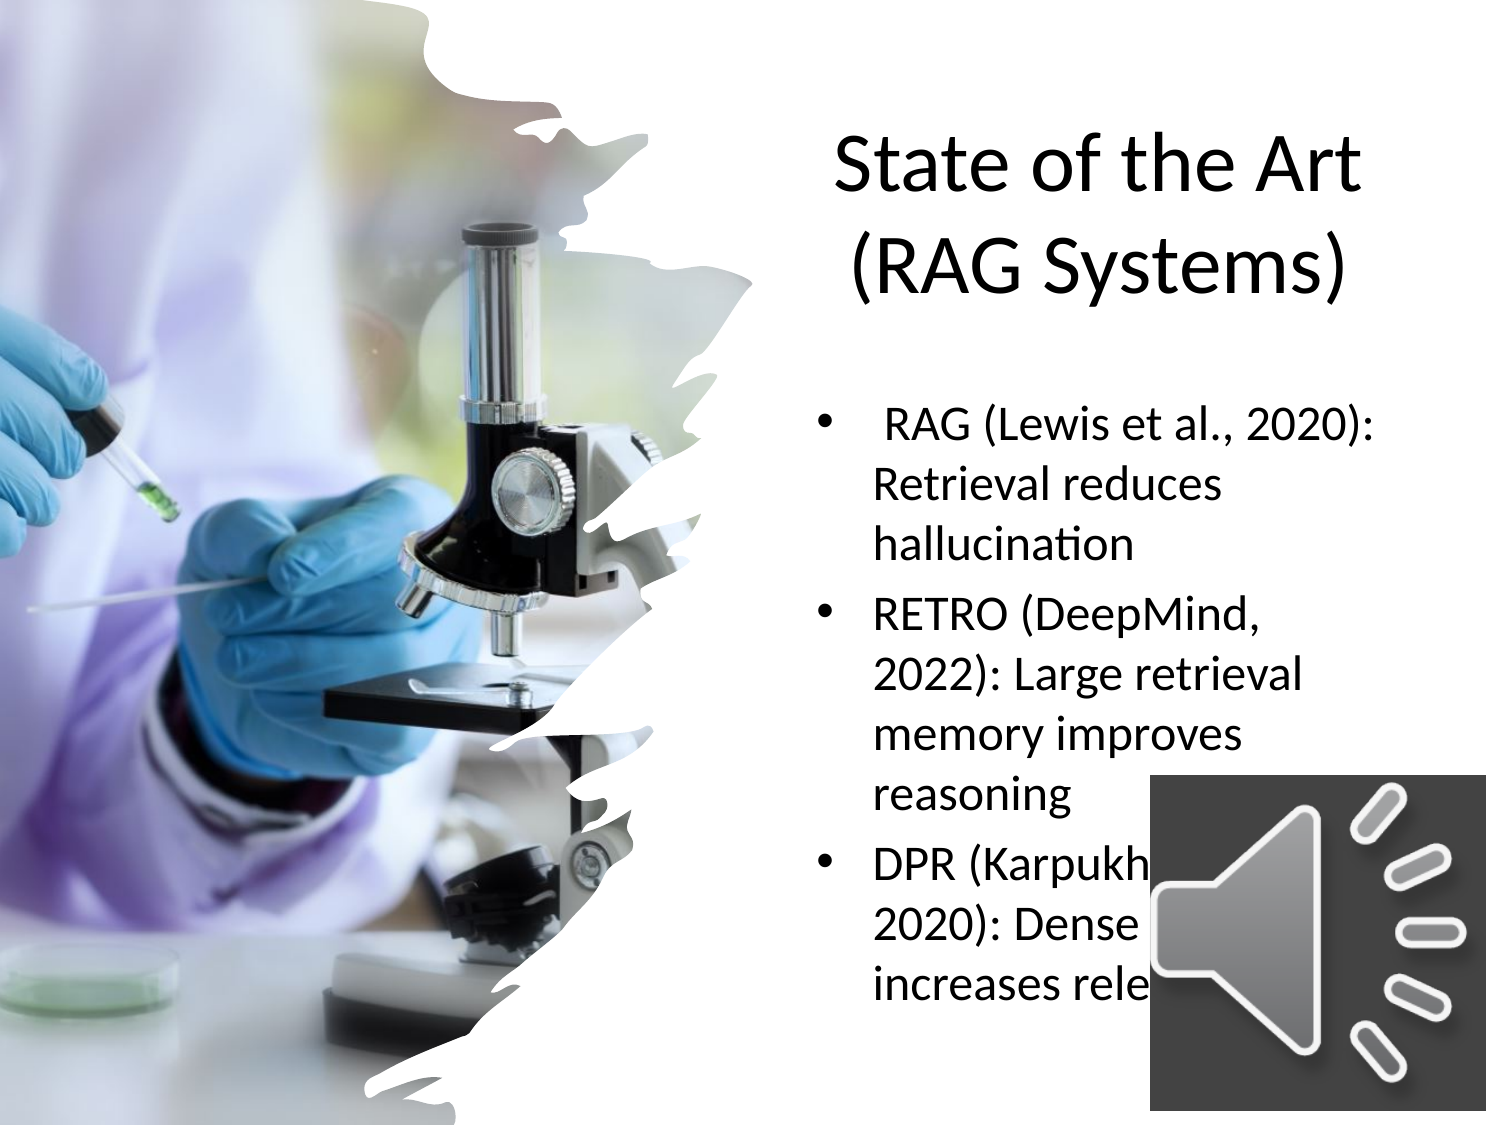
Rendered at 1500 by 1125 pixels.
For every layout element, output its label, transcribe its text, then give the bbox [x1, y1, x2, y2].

title State of the Art (RAG Systems) [801, 59, 1397, 357]
list RAG (Lewis et al., 2020): Retrieval reduces hallucination RETRO (DeepMind, 2022): Large retrieval memory improves reasoning DPR (Karpukhin et al., 2020): Dense retrieval increases relevance [801, 382, 1397, 1014]
picture [1148, 773, 1487, 1112]
picture [0, 0, 753, 1125]
text_box [754, 0, 1500, 1125]
